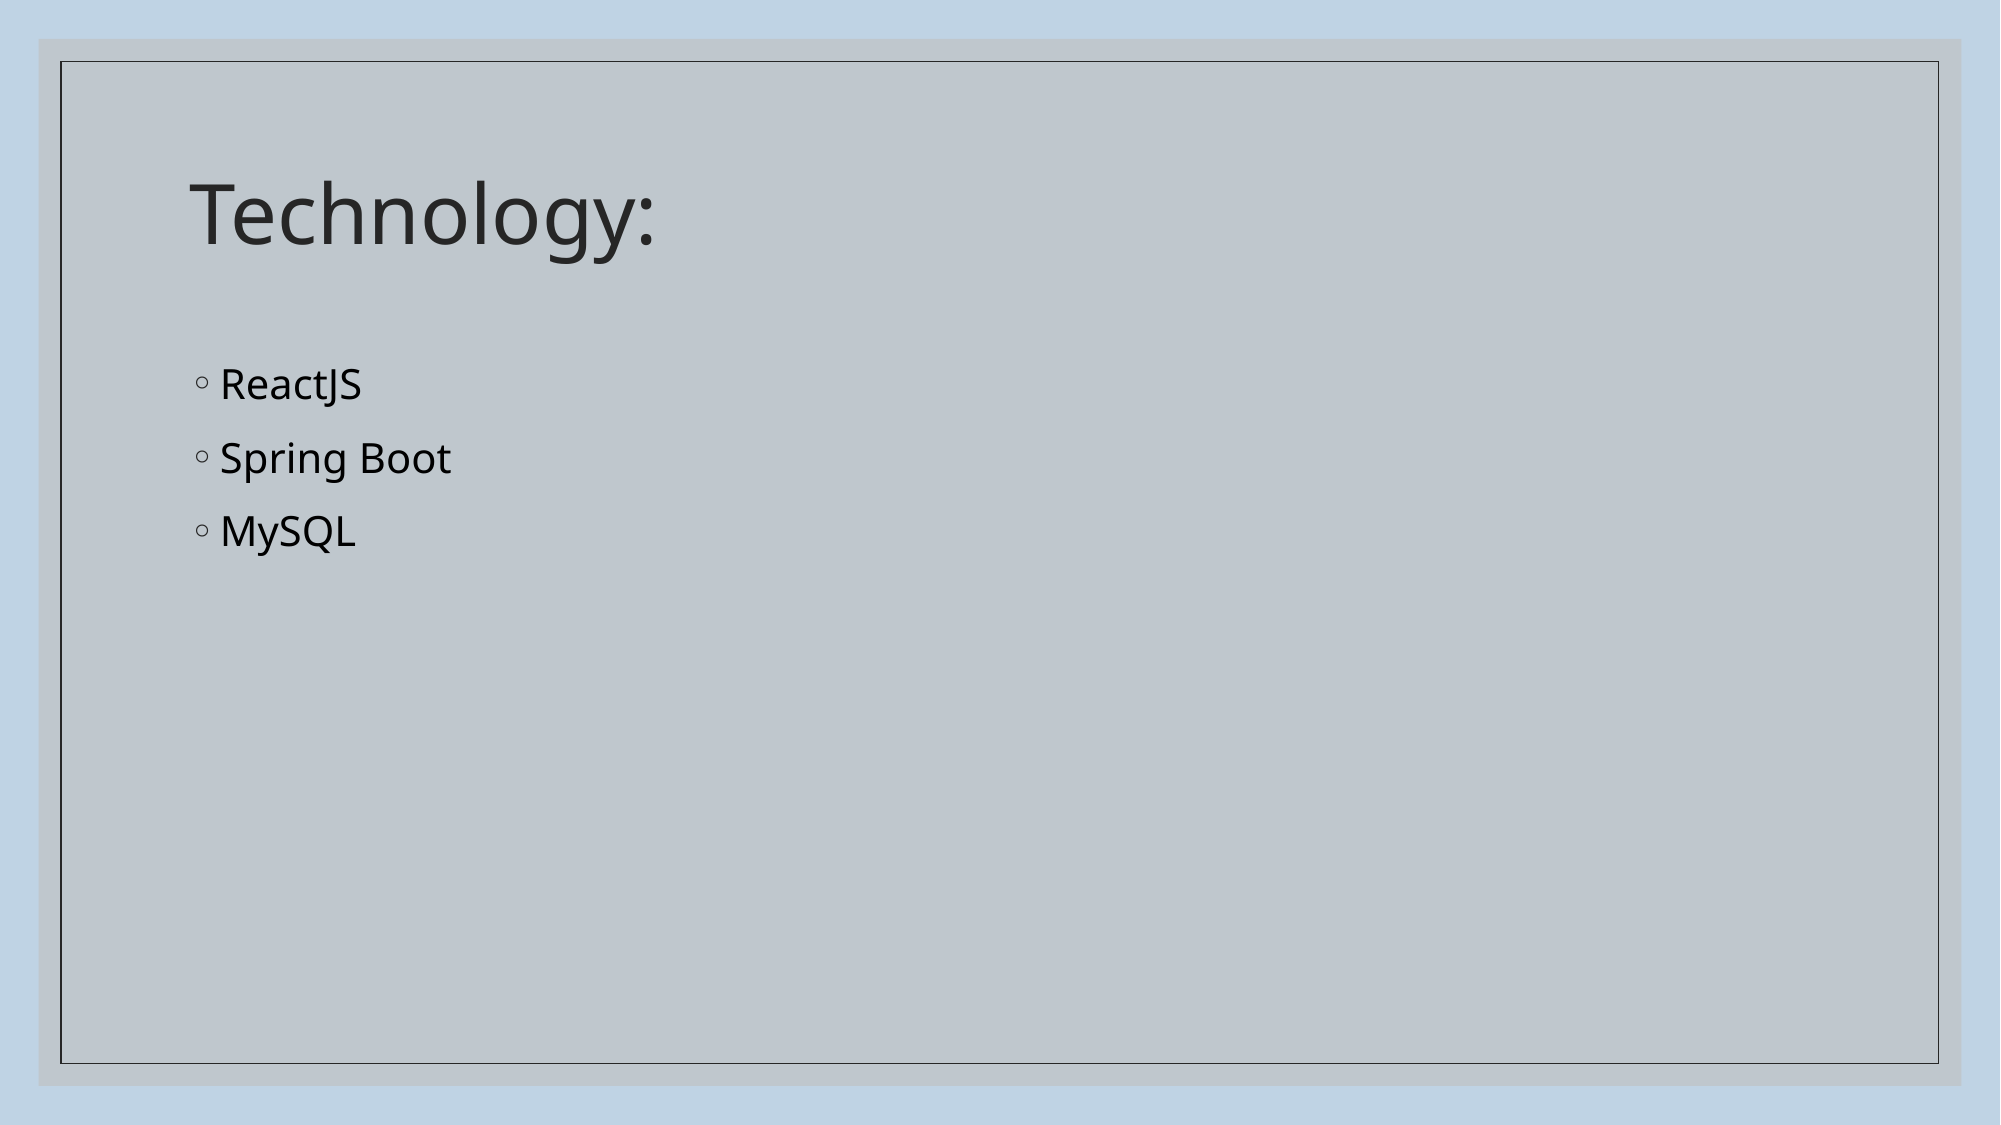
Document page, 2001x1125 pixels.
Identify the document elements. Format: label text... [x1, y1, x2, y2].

list ReactJS Spring Boot MySQL [174, 345, 1825, 977]
title Technology: [174, 105, 1825, 331]
